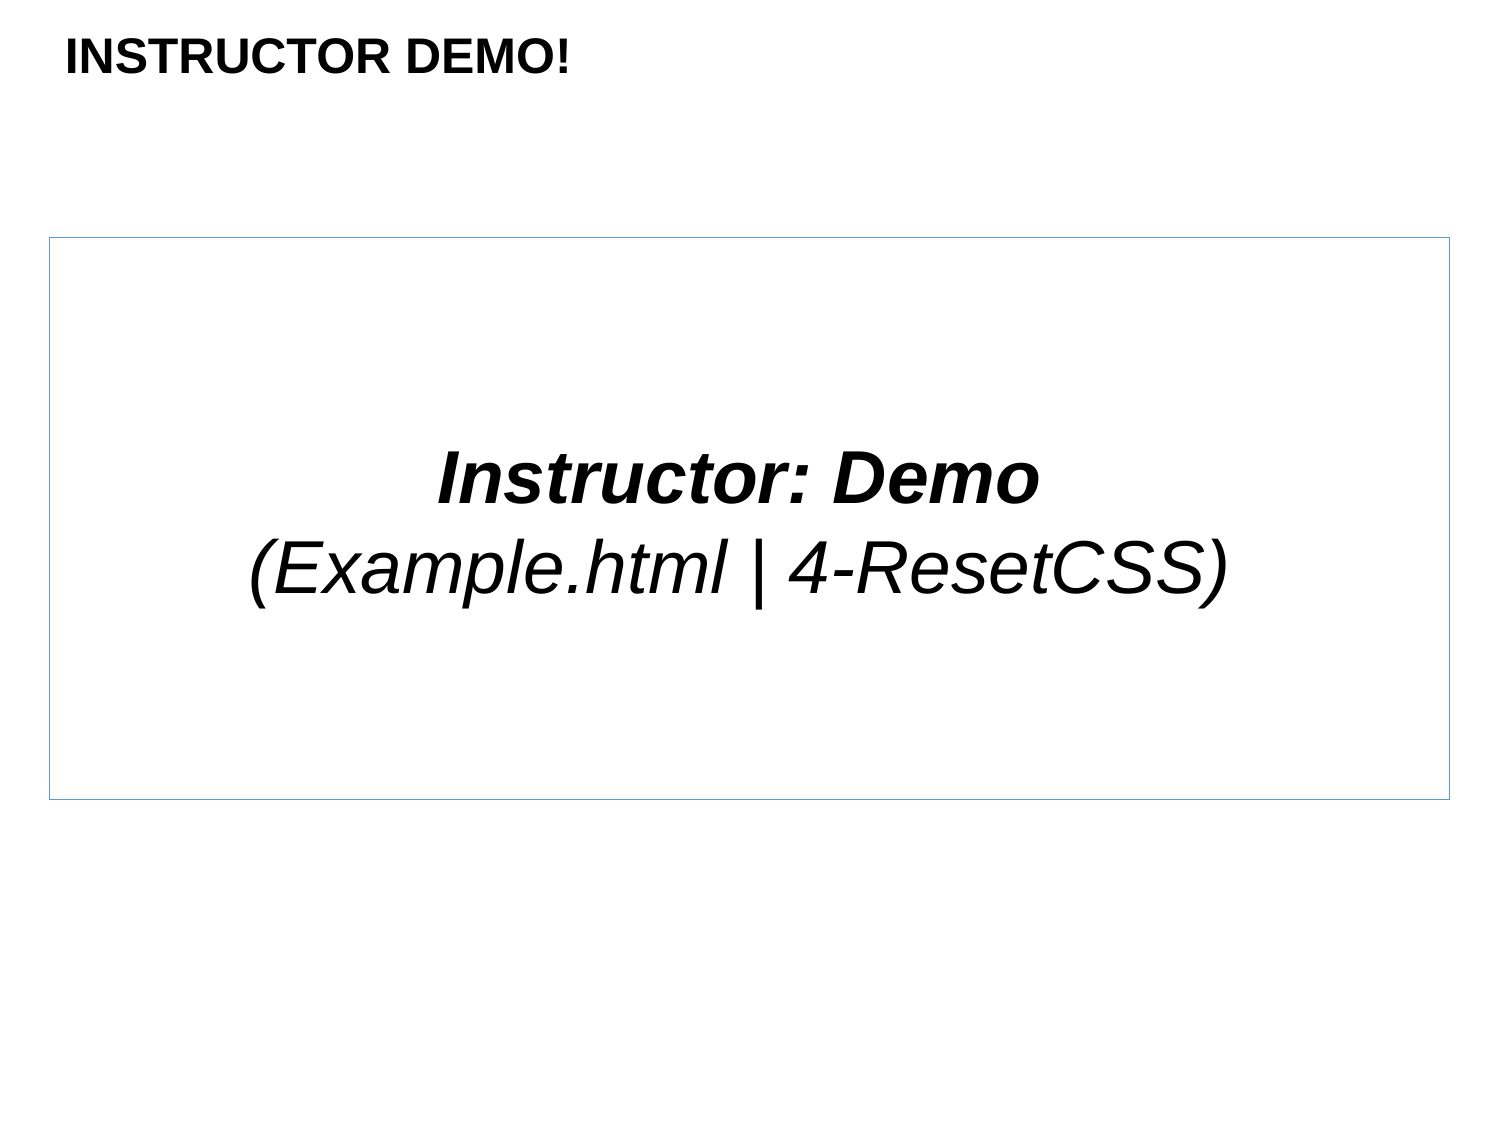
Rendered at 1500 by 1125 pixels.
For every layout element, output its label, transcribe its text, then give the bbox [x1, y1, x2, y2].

text_box INSTRUCTOR DEMO! [50, 0, 948, 108]
text_box Instructor: Demo (Example.html | 4-ResetCSS) [49, 237, 1450, 800]
